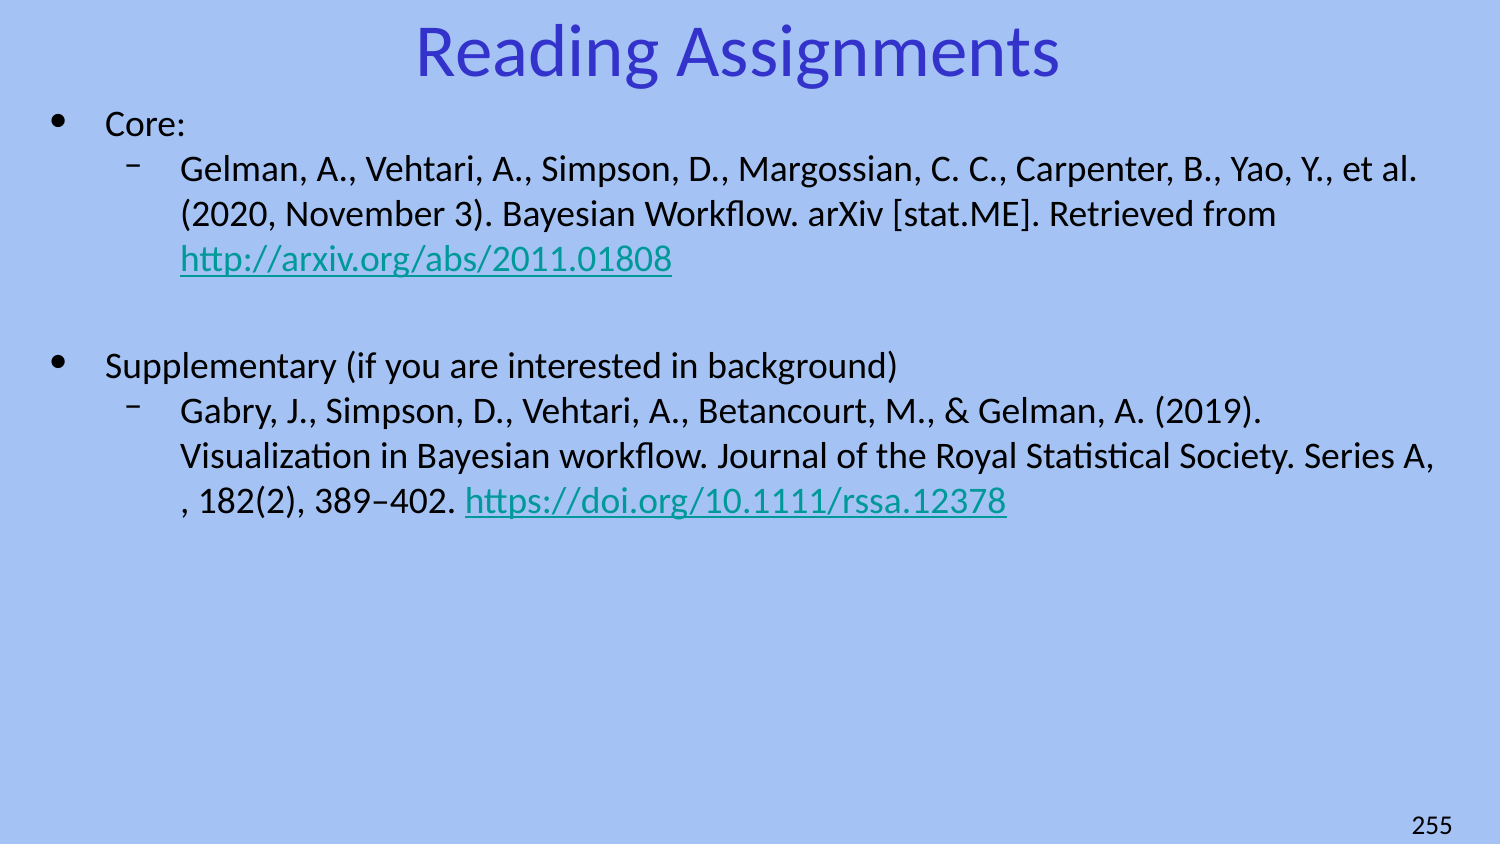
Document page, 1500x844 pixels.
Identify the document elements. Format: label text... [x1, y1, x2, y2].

list Core: Gelman, A., Vehtari, A., Simpson, D., Margossian, C. C., Carpenter, B., Yao, Y., et al. (2020, November 3). Bayesian Workflow. arXiv [stat.ME]. Retrieved from http://arxiv.org/abs/2011.01808 Supplementary (if you are interested in background) Gabry, J., Simpson, D., Vehtari, A., Betancourt, M., & Gelman, A. (2019). Visualization in Bayesian workflow. Journal of the Royal Statistical Society. Series A, , 182(2), 389–402. https://doi.org/10.1111/rssa.12378 [24, 93, 1449, 750]
slide_number ‹#› [1372, 802, 1492, 827]
title Reading Assignments [112, 0, 1388, 93]
